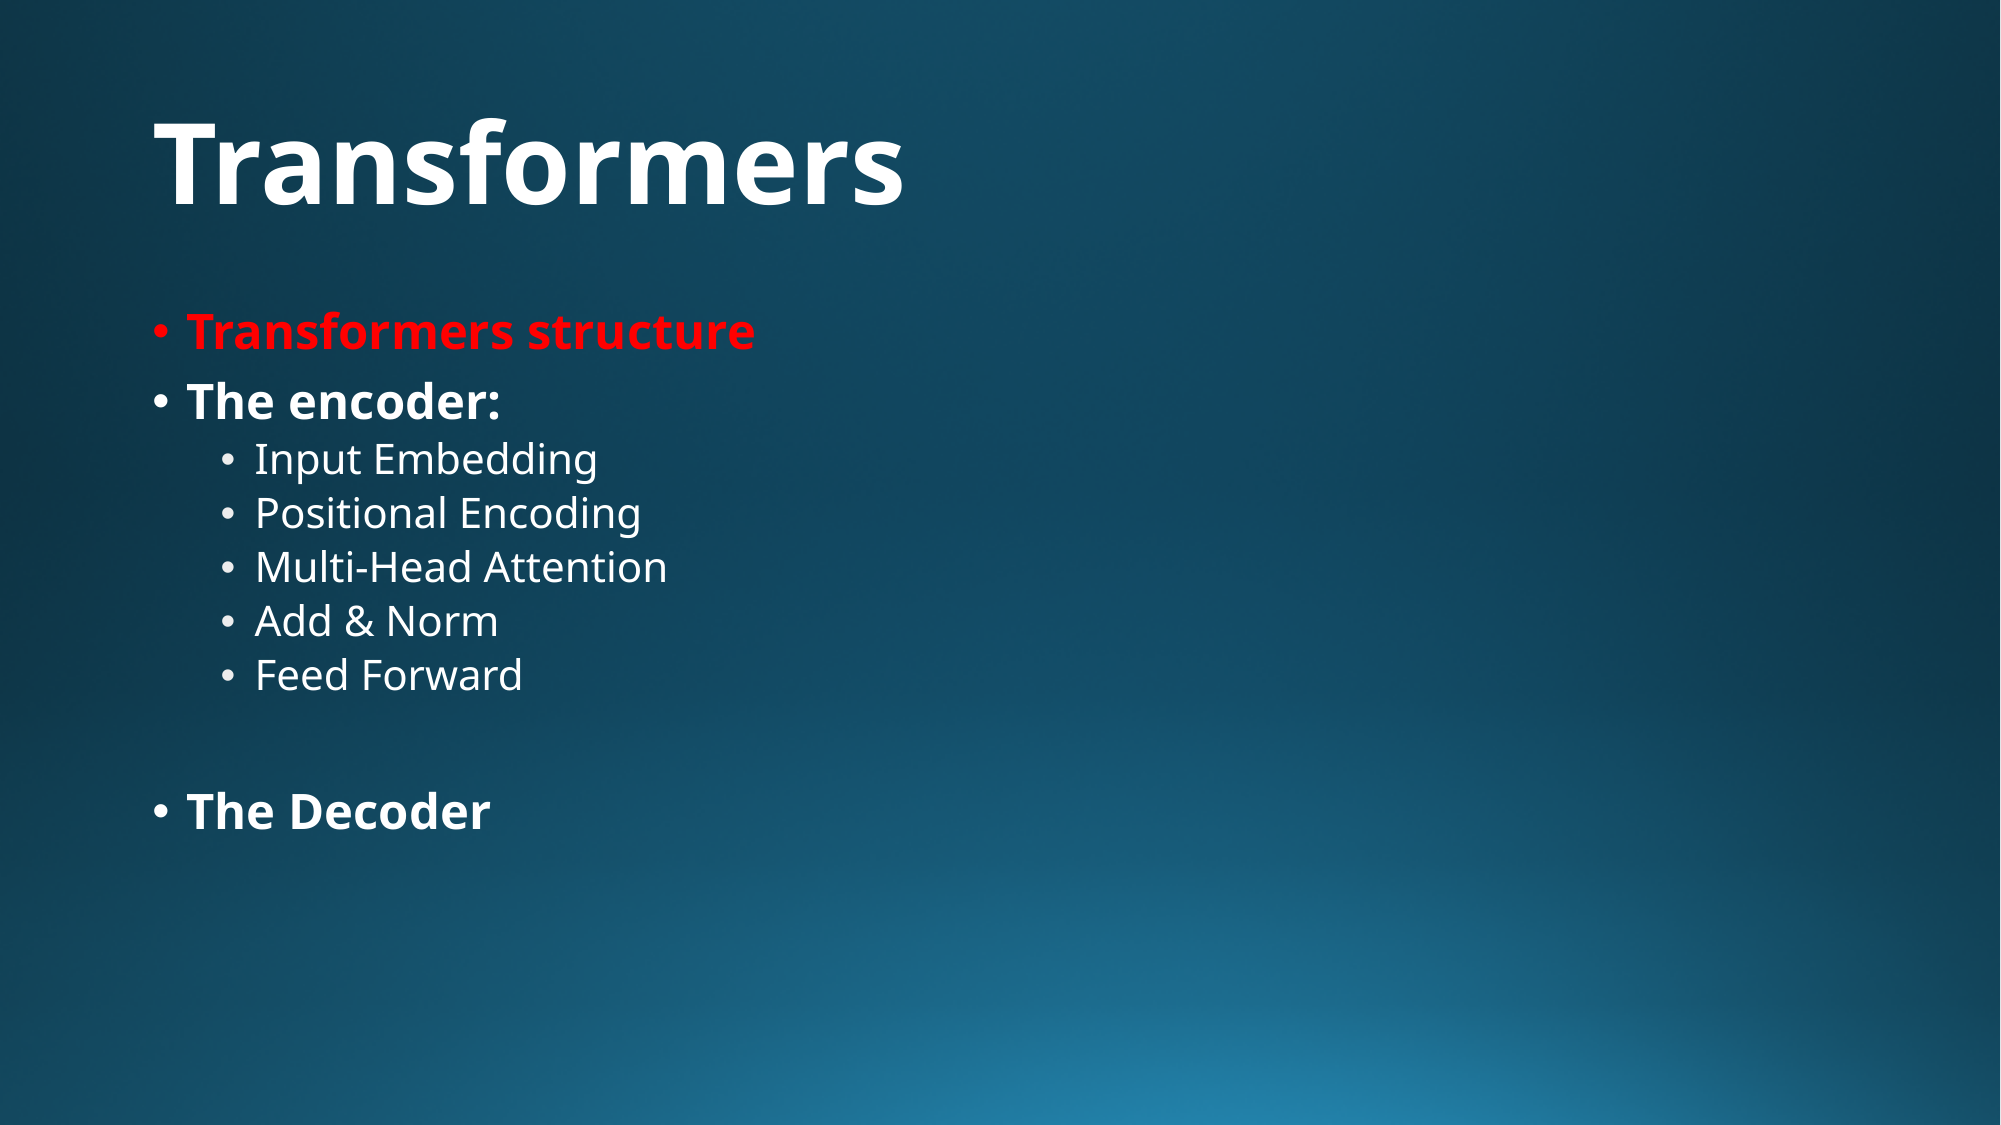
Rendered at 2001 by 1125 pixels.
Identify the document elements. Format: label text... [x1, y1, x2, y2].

picture [0, 0, 2001, 1125]
list Transformers structure The encoder: Input Embedding Positional Encoding Multi-Head Attention Add & Norm Feed Forward The Decoder [137, 299, 1863, 854]
title Transformers [137, 59, 1863, 278]
